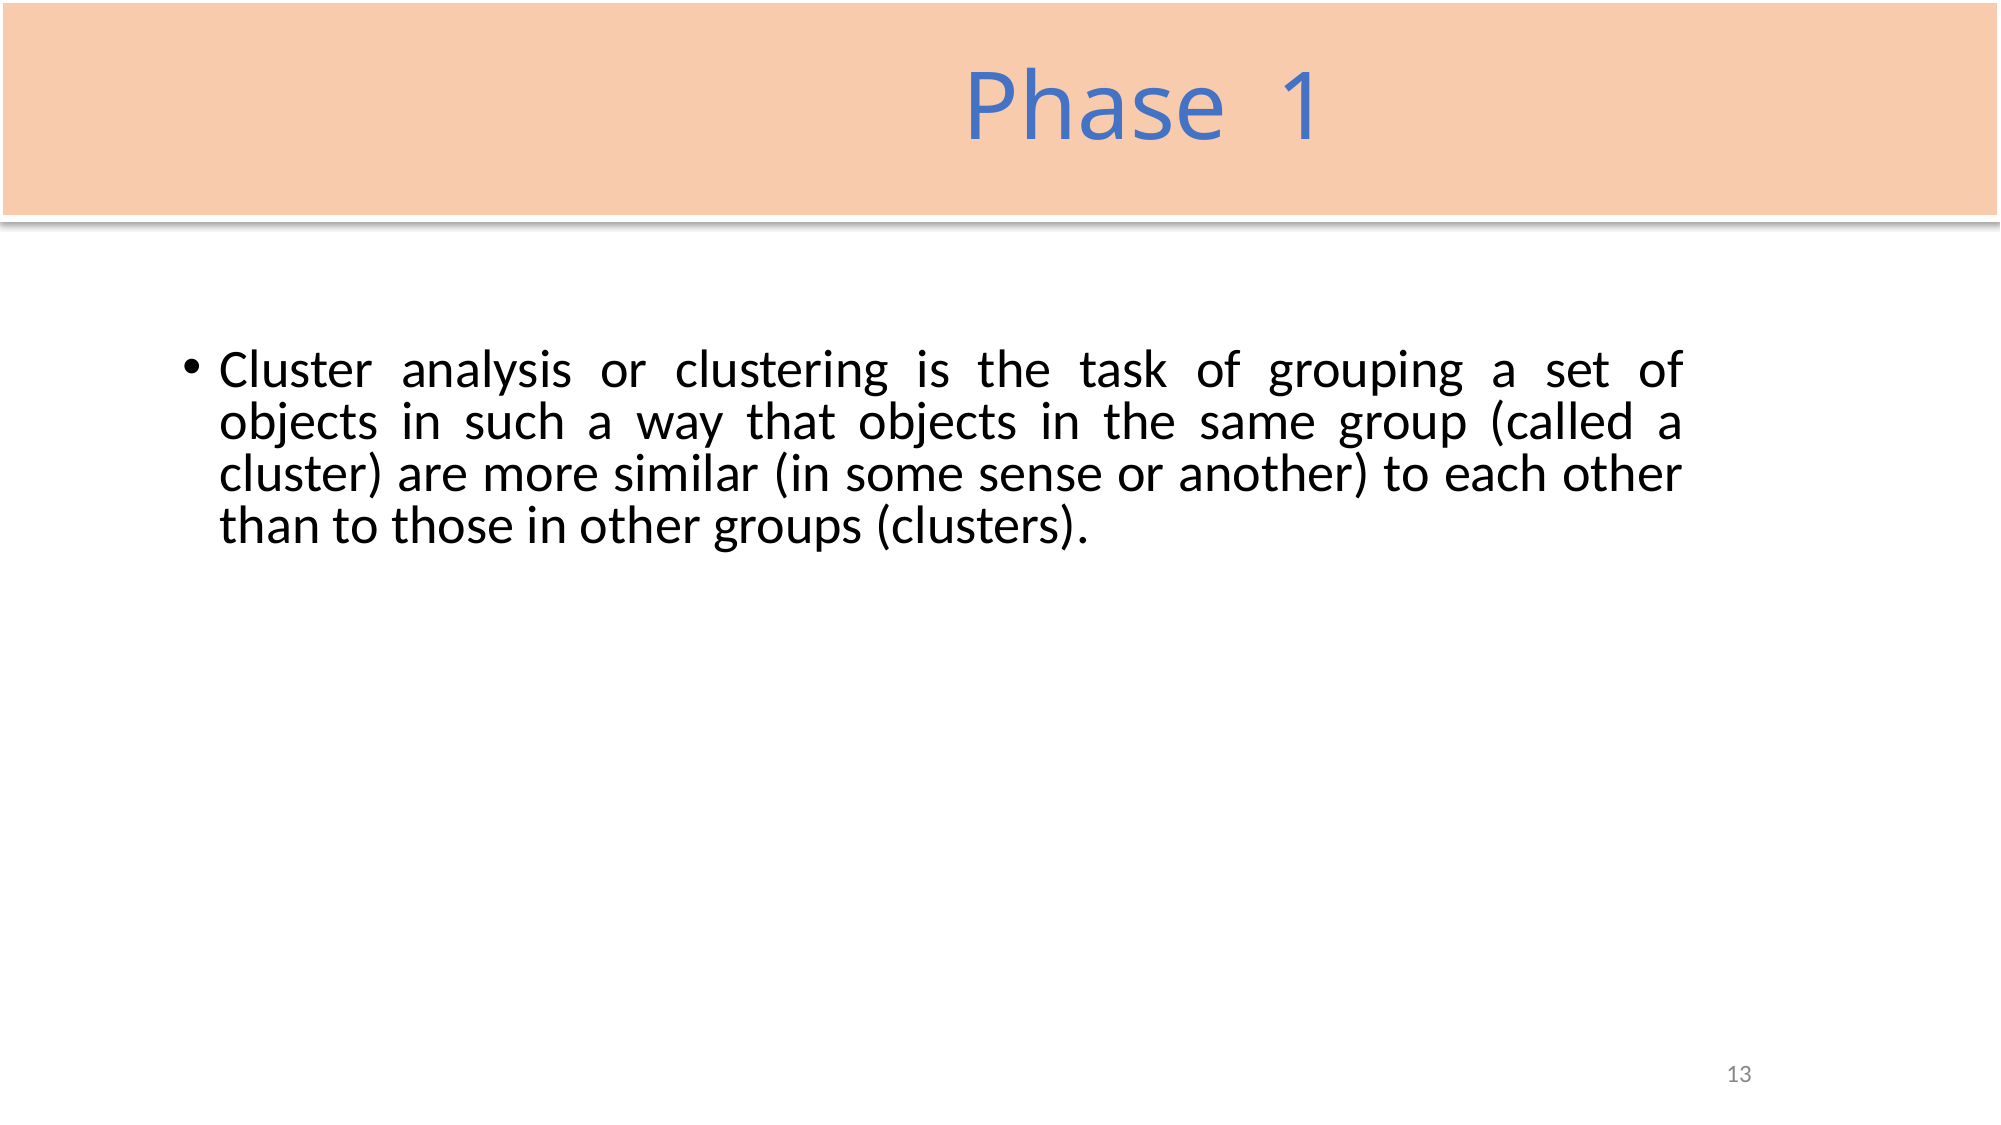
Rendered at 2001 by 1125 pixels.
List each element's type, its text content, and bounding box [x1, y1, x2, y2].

title Phase 1 [0, 0, 2000, 219]
slide_number 13 [1715, 1050, 1760, 1096]
list Cluster analysis or clustering is the task of grouping a set of objects in such a way that objects in the same group (called a cluster) are more similar (in some sense or another) to each other than to those in other groups (clusters). [174, 252, 1694, 996]
